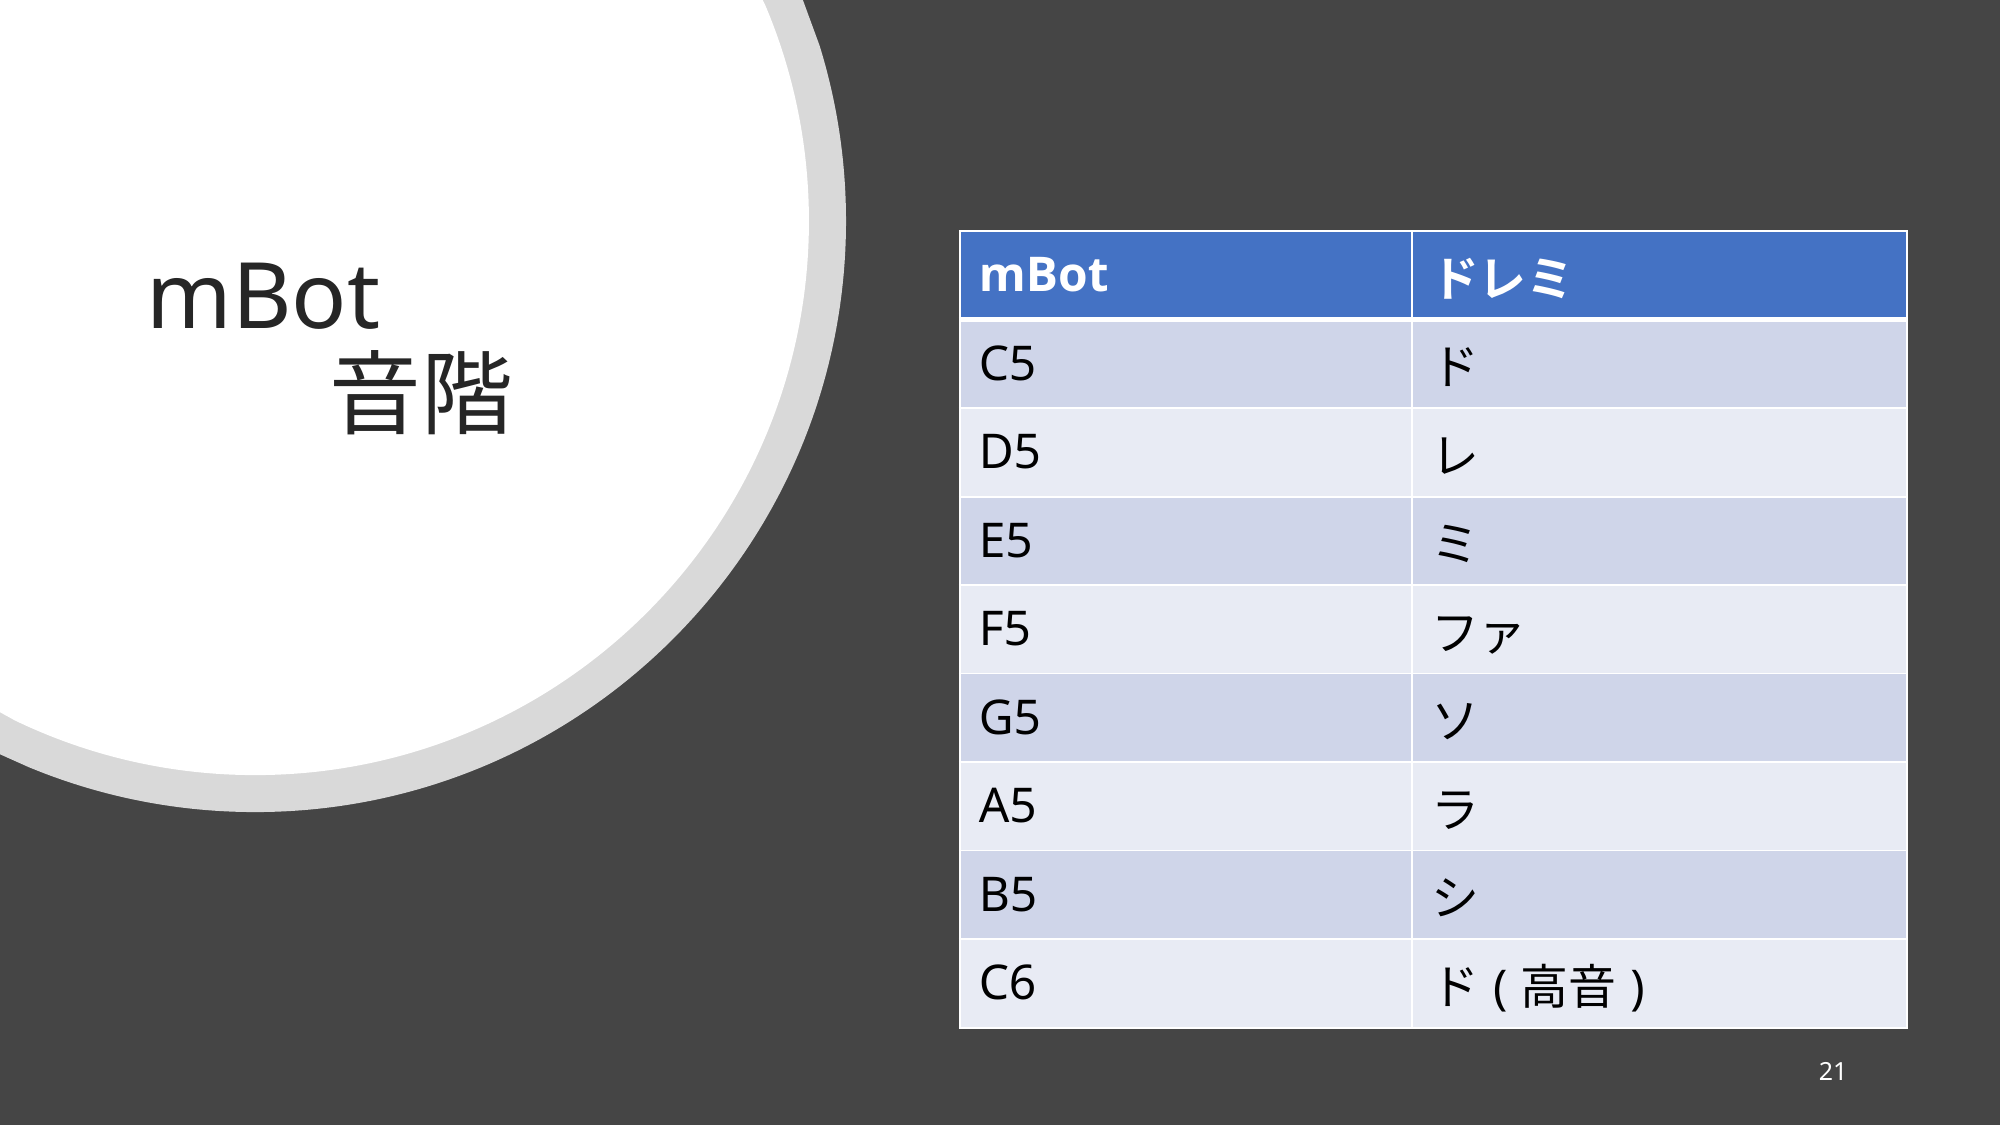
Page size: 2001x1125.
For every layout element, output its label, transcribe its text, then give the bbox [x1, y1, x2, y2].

text_box [0, 0, 810, 777]
table_cell E5 [961, 498, 1411, 584]
table_cell レ [1413, 409, 1906, 496]
table_cell ミ [1413, 498, 1906, 584]
table_cell ファ [1413, 586, 1906, 673]
table_cell B5 [961, 851, 1411, 938]
table_header mBot [961, 232, 1411, 317]
slide_number 20 [1412, 1042, 1863, 1103]
table_cell C5 [961, 322, 1411, 407]
table_cell F5 [961, 586, 1411, 673]
text_box [0, 0, 848, 814]
table_cell ド [1413, 322, 1906, 407]
table_cell ソ [1413, 674, 1906, 761]
table_cell A5 [961, 763, 1411, 850]
table_cell C6 [961, 940, 1411, 1027]
table_cell G5 [961, 674, 1411, 761]
title mBot 音階 [131, 98, 660, 597]
table_cell シ [1413, 851, 1906, 938]
table_cell ラ [1413, 763, 1906, 850]
table_cell ド(高音) [1413, 940, 1906, 1027]
table_header ドレミ [1413, 232, 1906, 317]
table_cell D5 [961, 409, 1411, 496]
